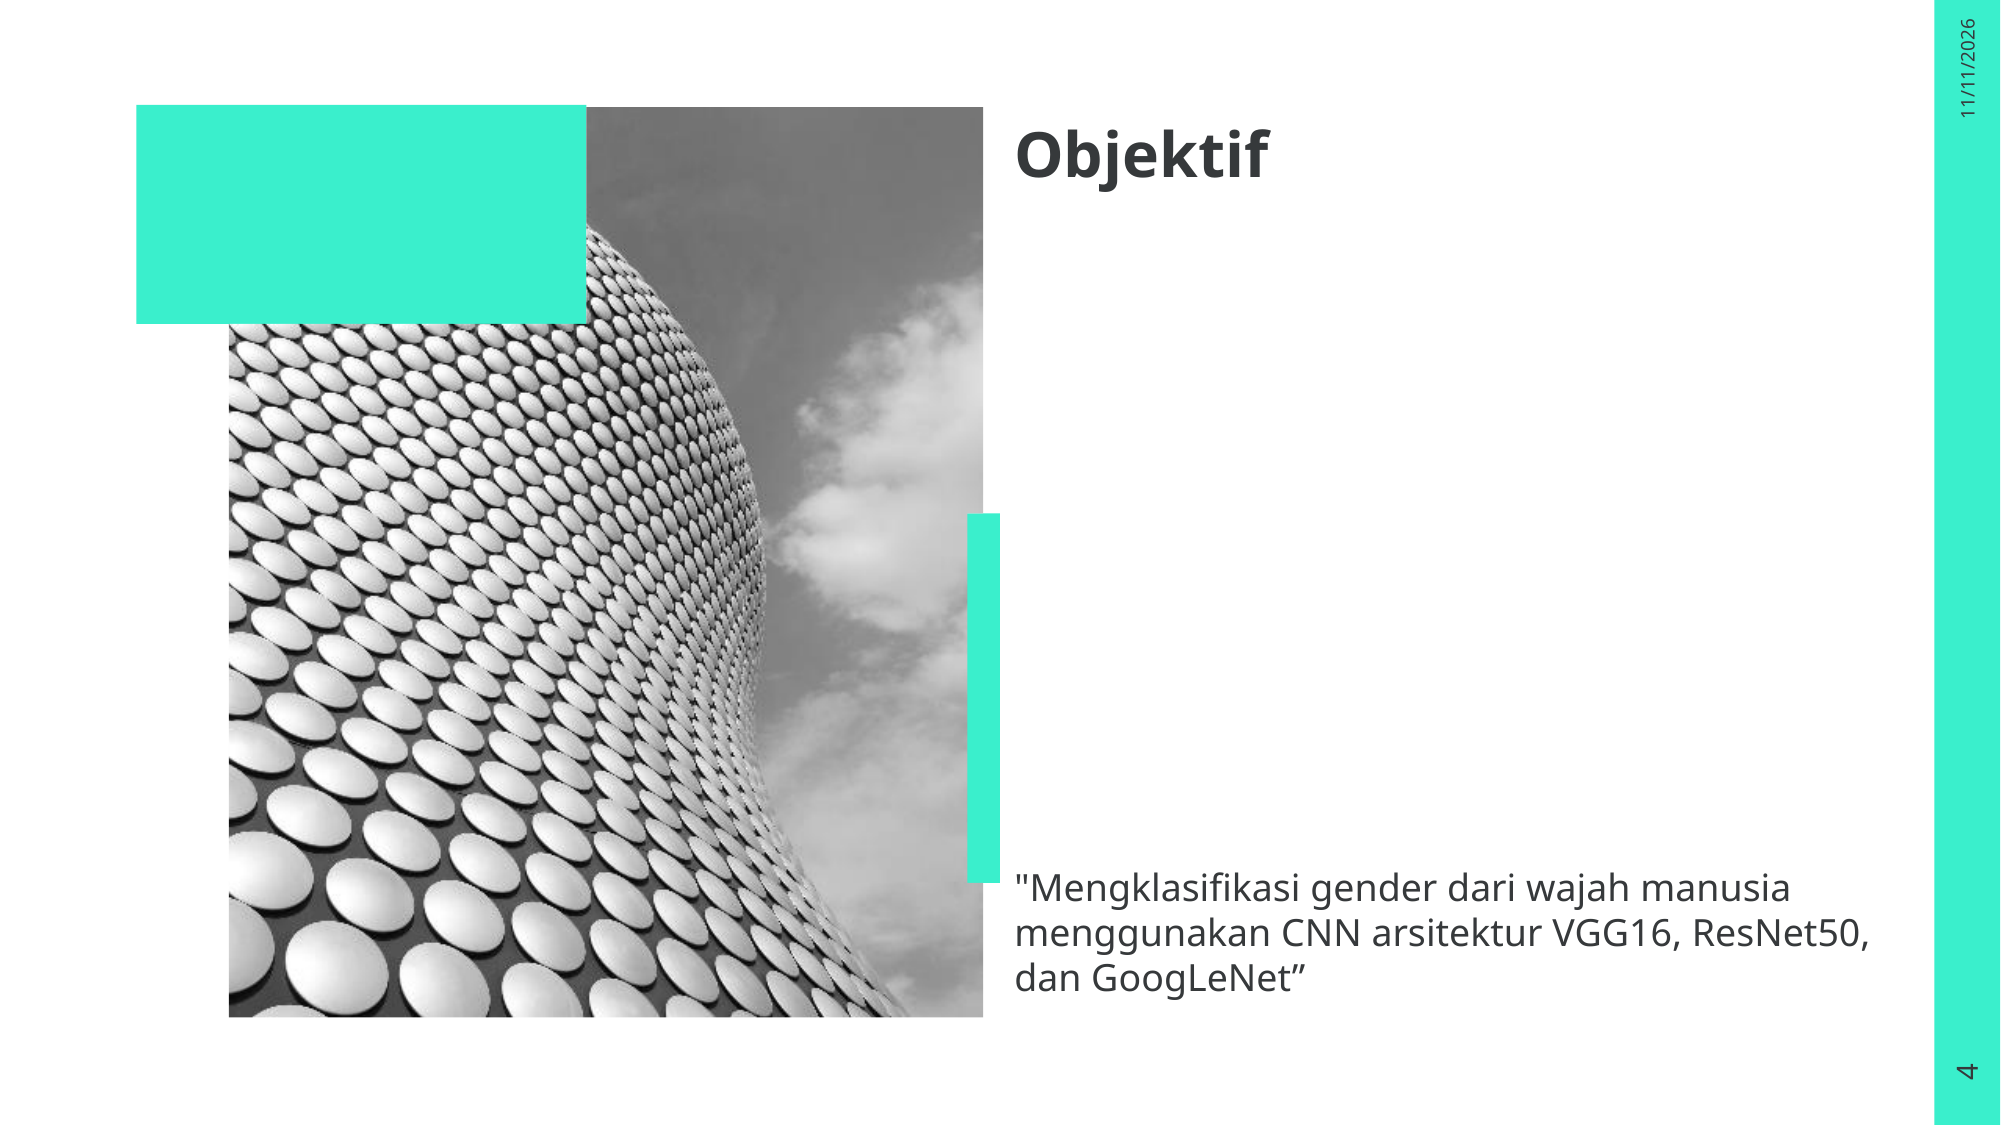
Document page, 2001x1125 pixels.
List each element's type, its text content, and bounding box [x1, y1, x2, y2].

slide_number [1937, 0, 2000, 139]
text_box Objektif "Mengklasifikasi gender dari wajah manusia menggunakan CNN arsitektur VGG16, ResNet50, dan GoogLeNet” [999, 107, 1889, 1052]
slide_number 4 [1937, 1019, 2000, 1125]
picture [228, 107, 984, 1018]
